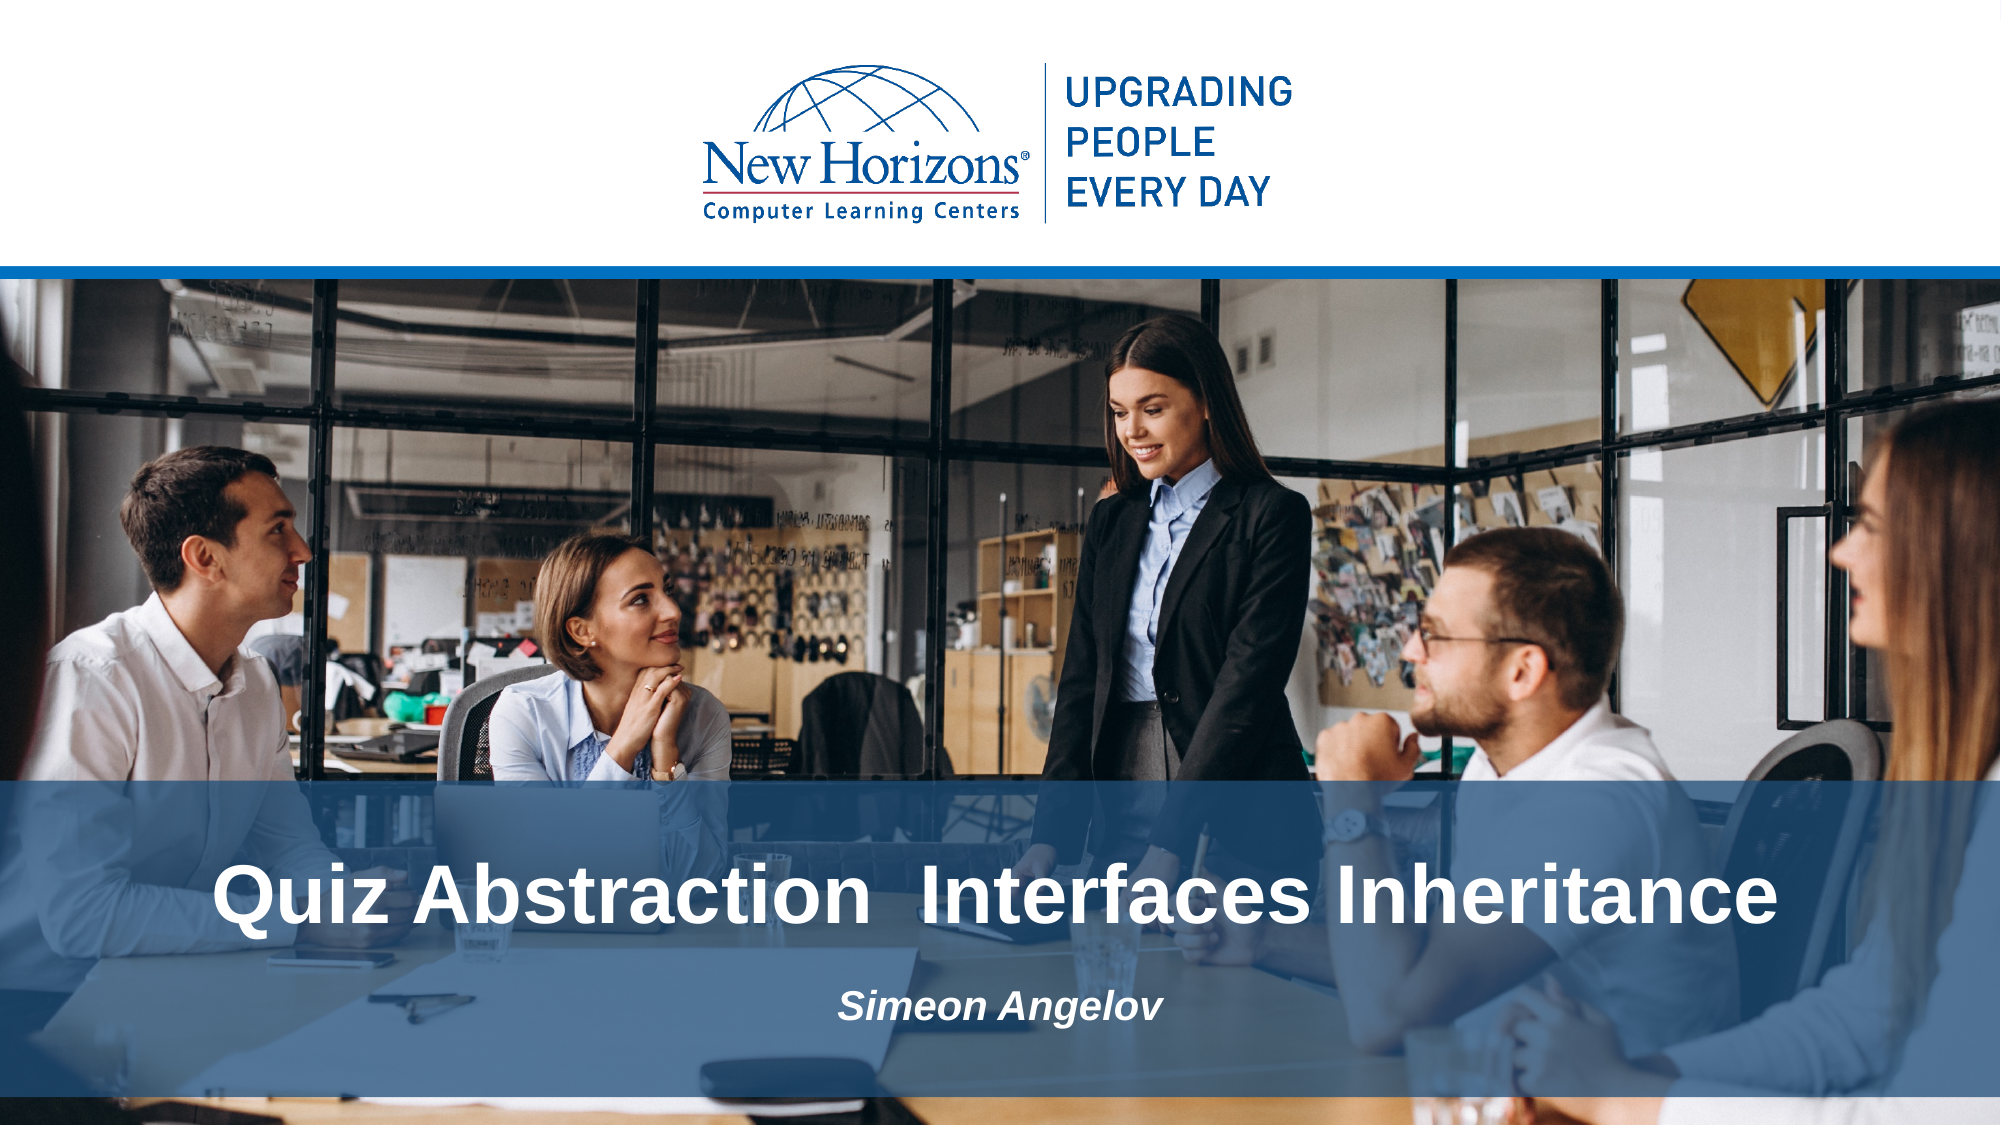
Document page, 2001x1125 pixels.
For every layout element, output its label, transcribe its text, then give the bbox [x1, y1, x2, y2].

picture [0, 279, 2000, 780]
title Quiz Abstraction Interfaces Inheritance [0, 827, 1996, 949]
picture [0, 1098, 2000, 1125]
picture [698, 55, 1302, 226]
subtitle Simeon Angelov [0, 976, 2000, 1044]
